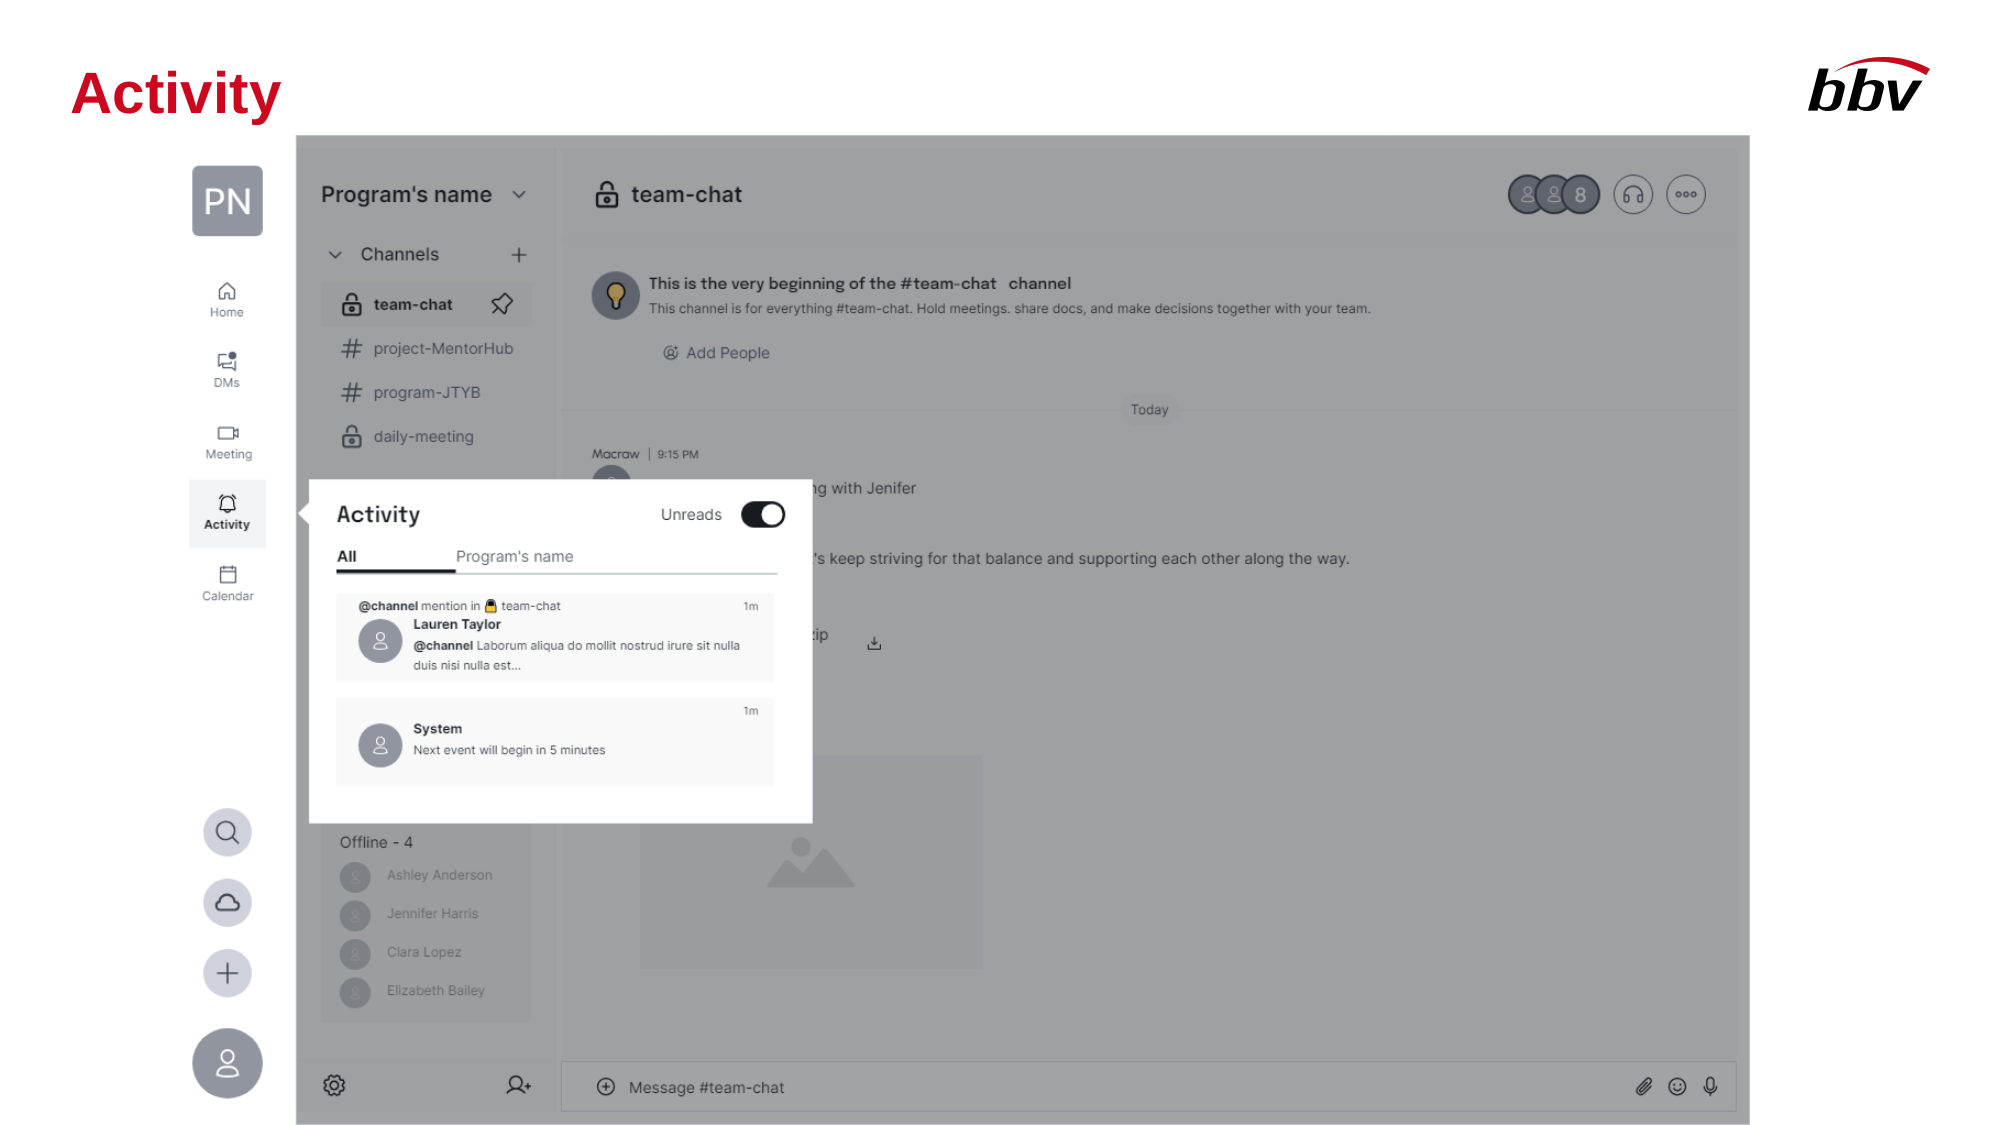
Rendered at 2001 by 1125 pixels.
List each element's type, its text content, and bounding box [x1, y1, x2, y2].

picture [1808, 57, 1930, 111]
title Activity [70, 0, 1666, 181]
picture [166, 135, 1750, 1125]
